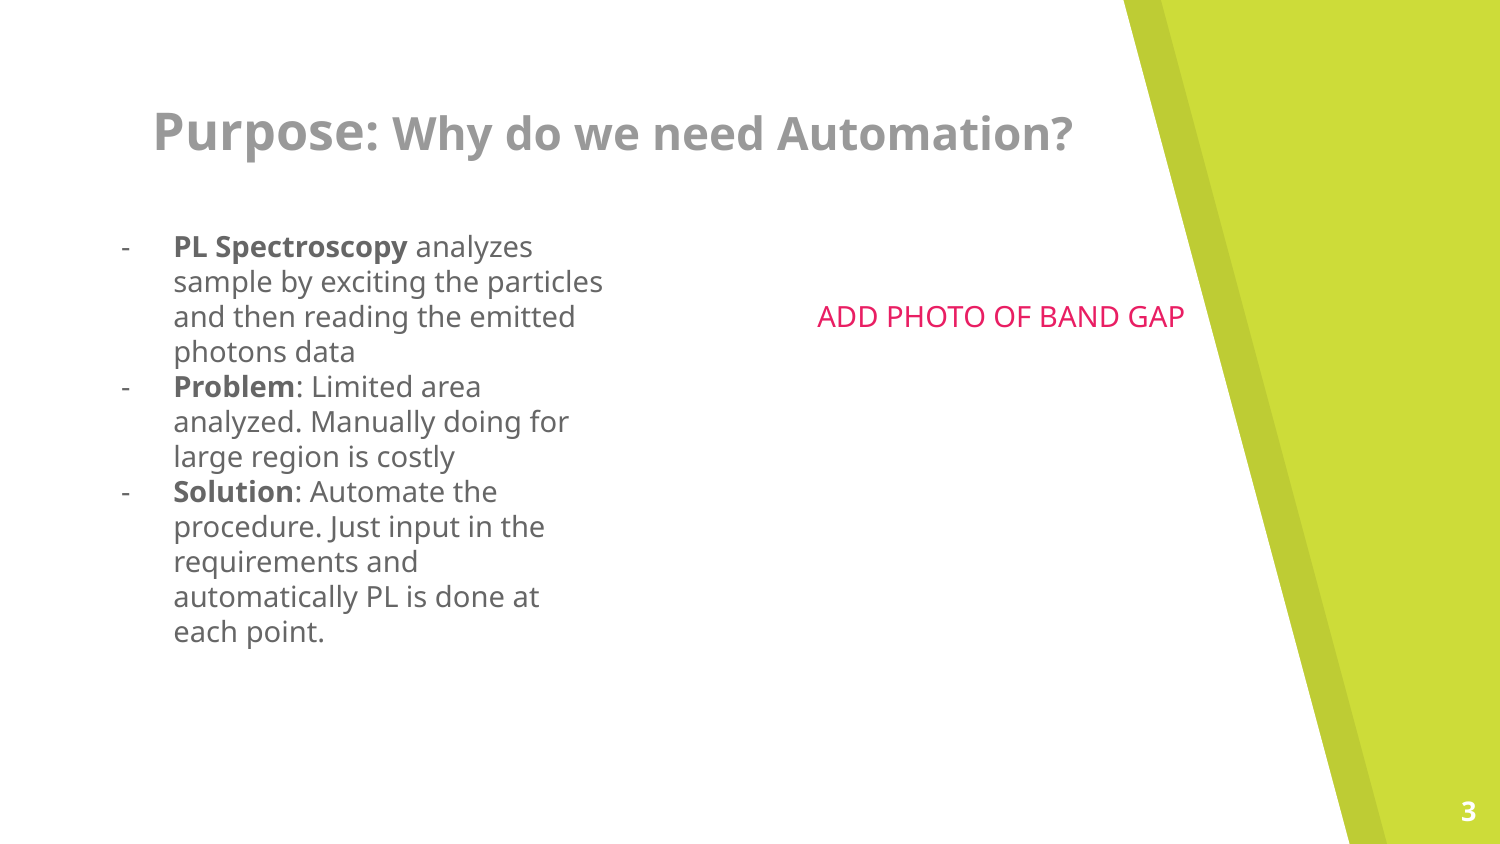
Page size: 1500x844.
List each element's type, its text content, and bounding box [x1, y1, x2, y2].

text_box PL Spectroscopy analyzes sample by exciting the particles and then reading the emitted photons data Problem: Limited area analyzed. Manually doing for large region is costly Solution: Automate the procedure. Just input in the requirements and automatically PL is done at each point. [83, 213, 624, 671]
slide_number ‹#› [1401, 779, 1492, 844]
title Purpose: Why do we need Automation? [137, 109, 1161, 177]
text_box ADD PHOTO OF BAND GAP [802, 283, 1206, 349]
